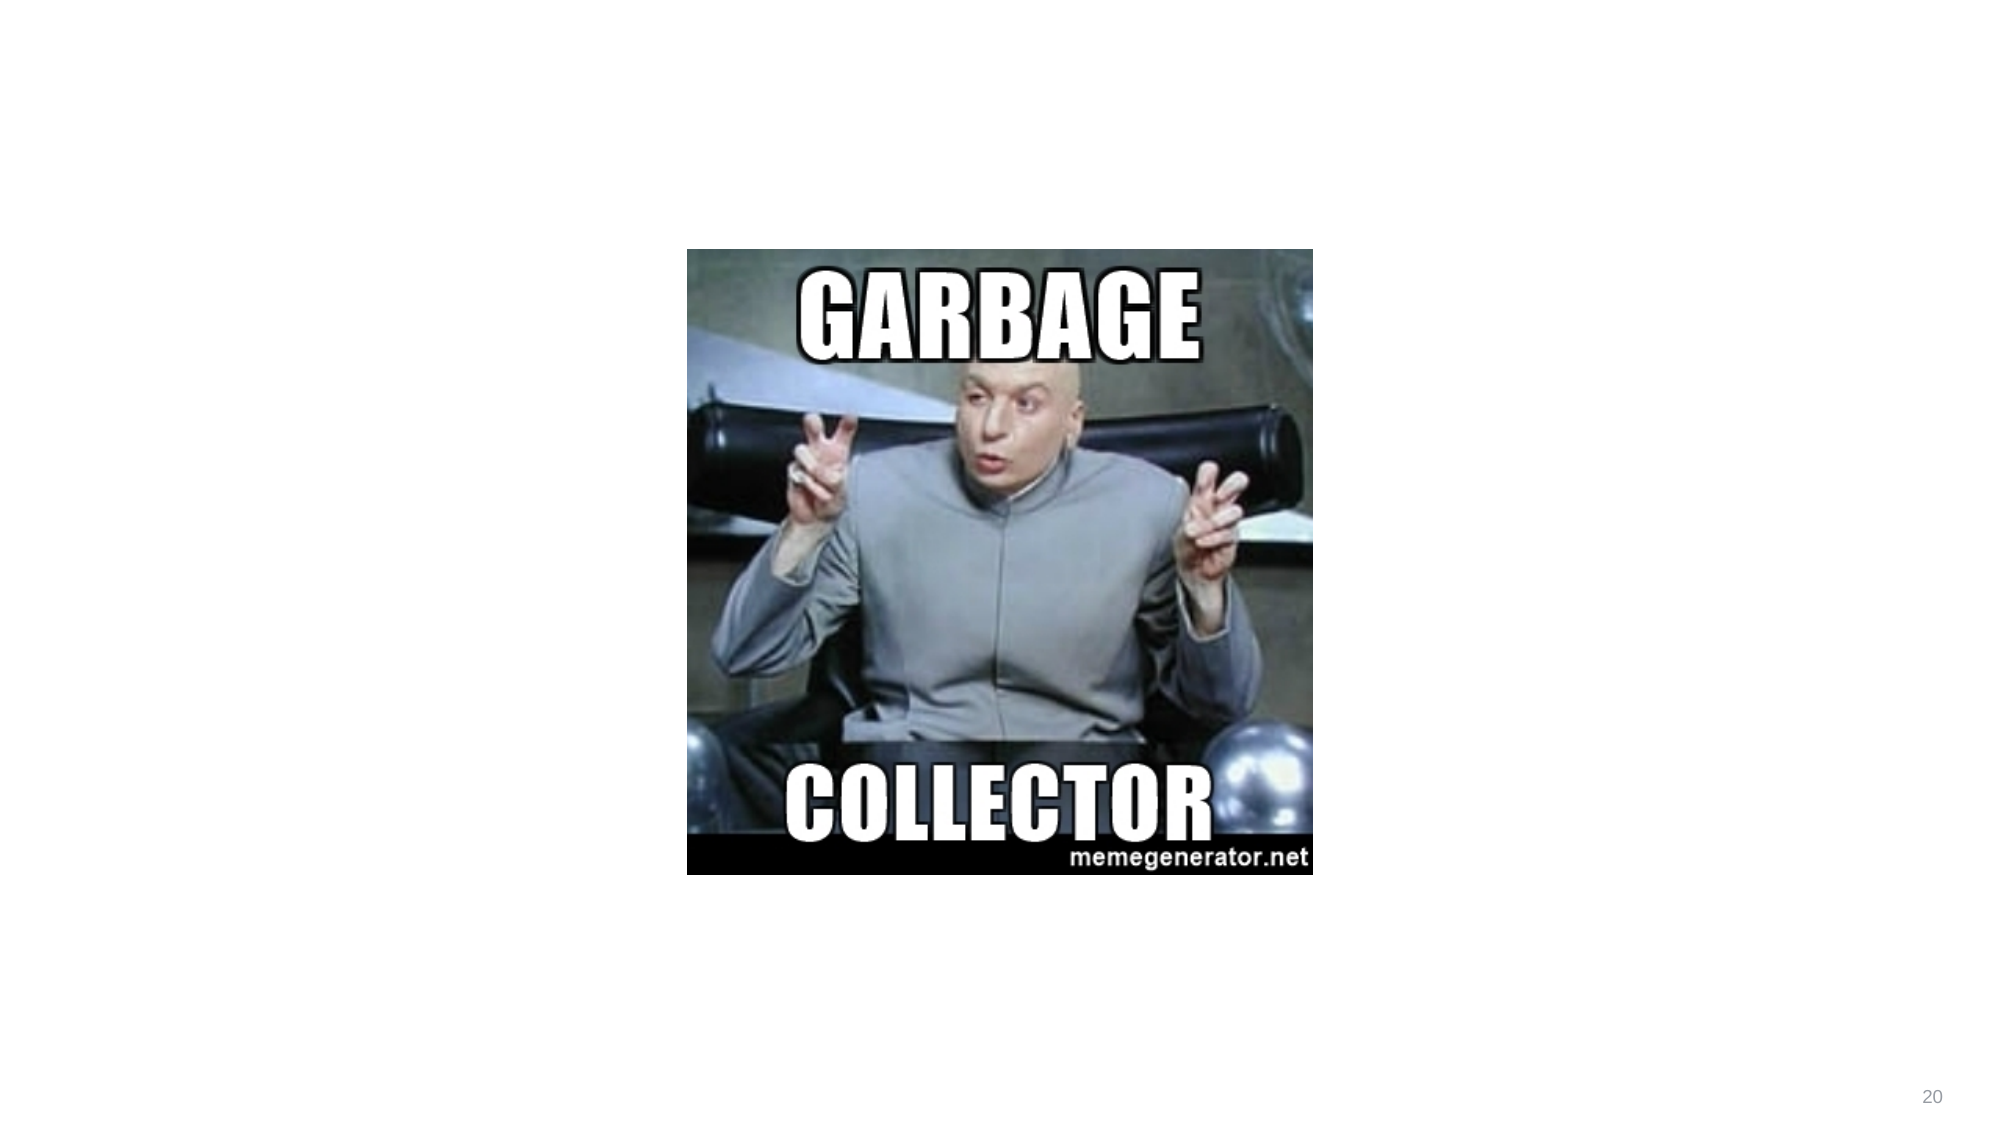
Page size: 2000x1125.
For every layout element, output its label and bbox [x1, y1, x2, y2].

picture [686, 249, 1313, 876]
